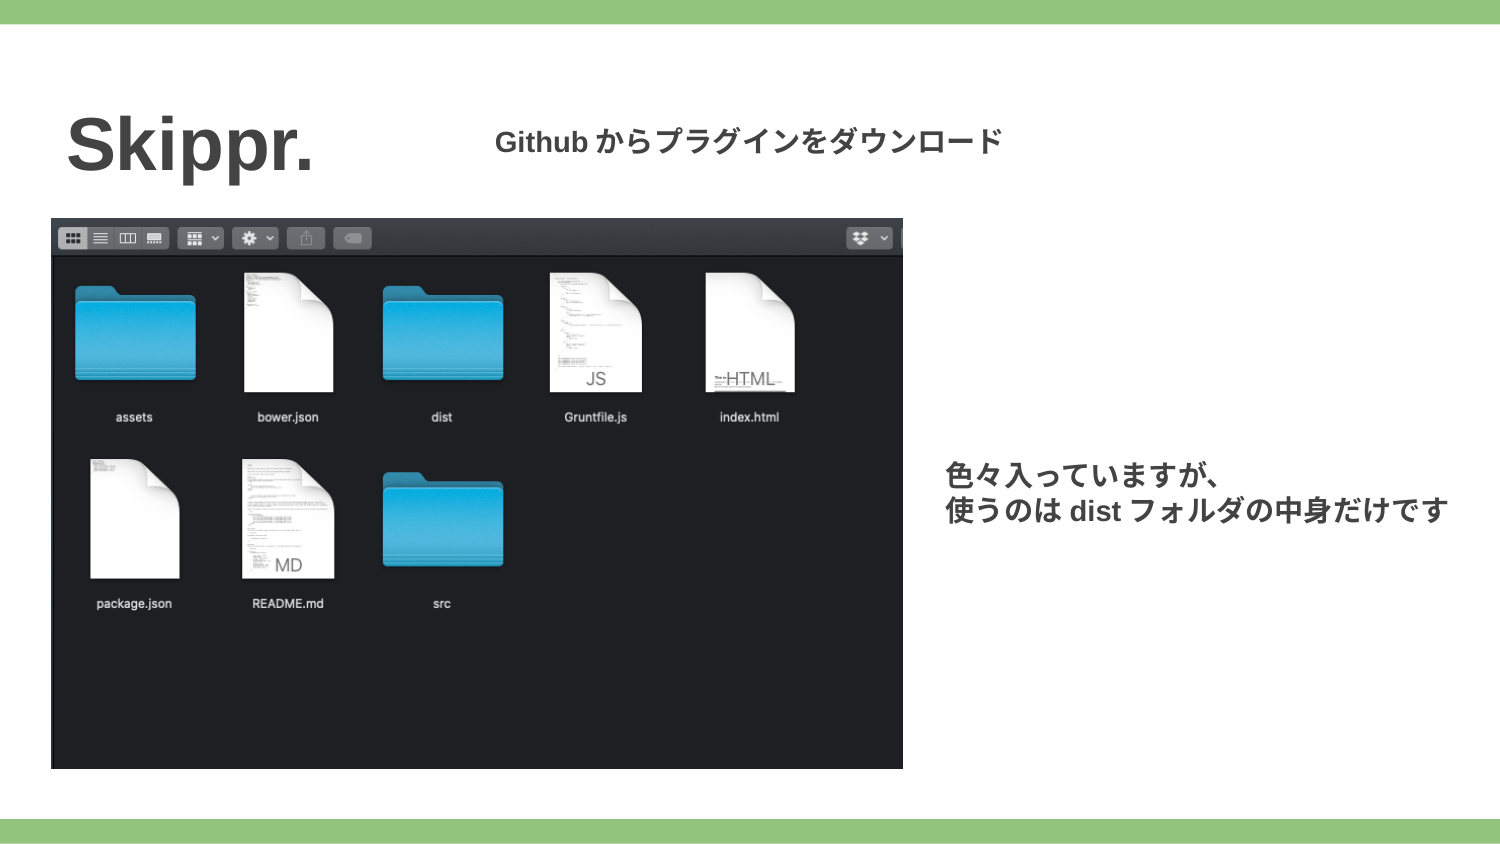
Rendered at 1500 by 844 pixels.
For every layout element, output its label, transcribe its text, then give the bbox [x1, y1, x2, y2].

text_box 色々入っていますが、 使うのはdistフォルダの中身だけです [930, 442, 1500, 543]
picture [50, 218, 903, 769]
text_box Githubからプラグインをダウンロード [426, 108, 1074, 174]
text_box [0, 819, 1500, 844]
text_box Skippr. [51, 80, 931, 201]
text_box [0, 0, 1500, 25]
